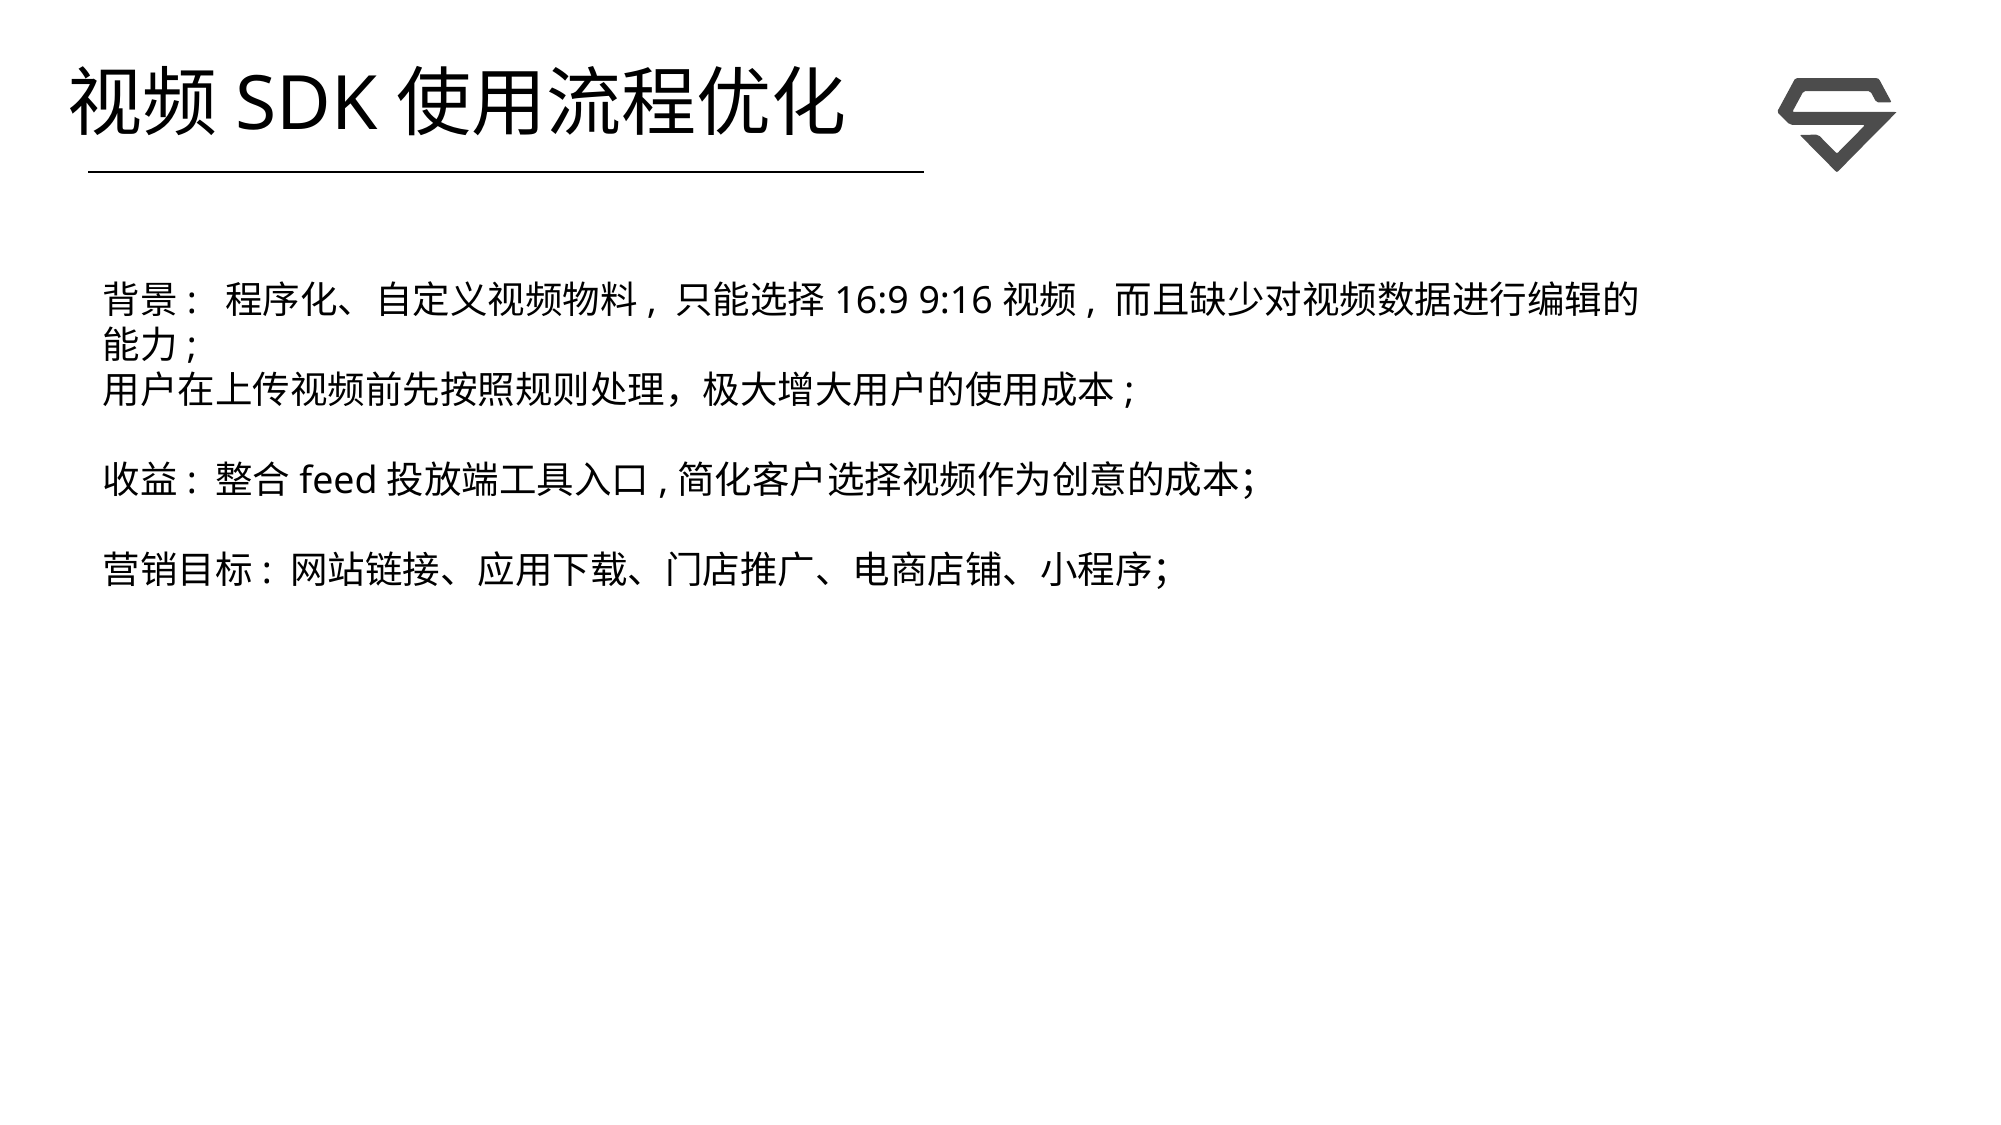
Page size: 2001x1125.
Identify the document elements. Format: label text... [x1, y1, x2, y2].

text_box 视频SDK使用流程优化 [52, 47, 861, 242]
text_box [1777, 78, 1897, 172]
text_box 背景: 程序化、自定义视频物料, 只能选择16:9 9:16视频, 而且缺少对视频数据进行编辑的能力; 用户在上传视频前先按照规则处理，极大增大用户的使用成本; 收益: 整合feed投放端工具入口,简化客户选择视频作为创意的成本； 营销目标: 网站链接、应用下载、门店推广、电商店铺、小程序； [88, 268, 1672, 689]
